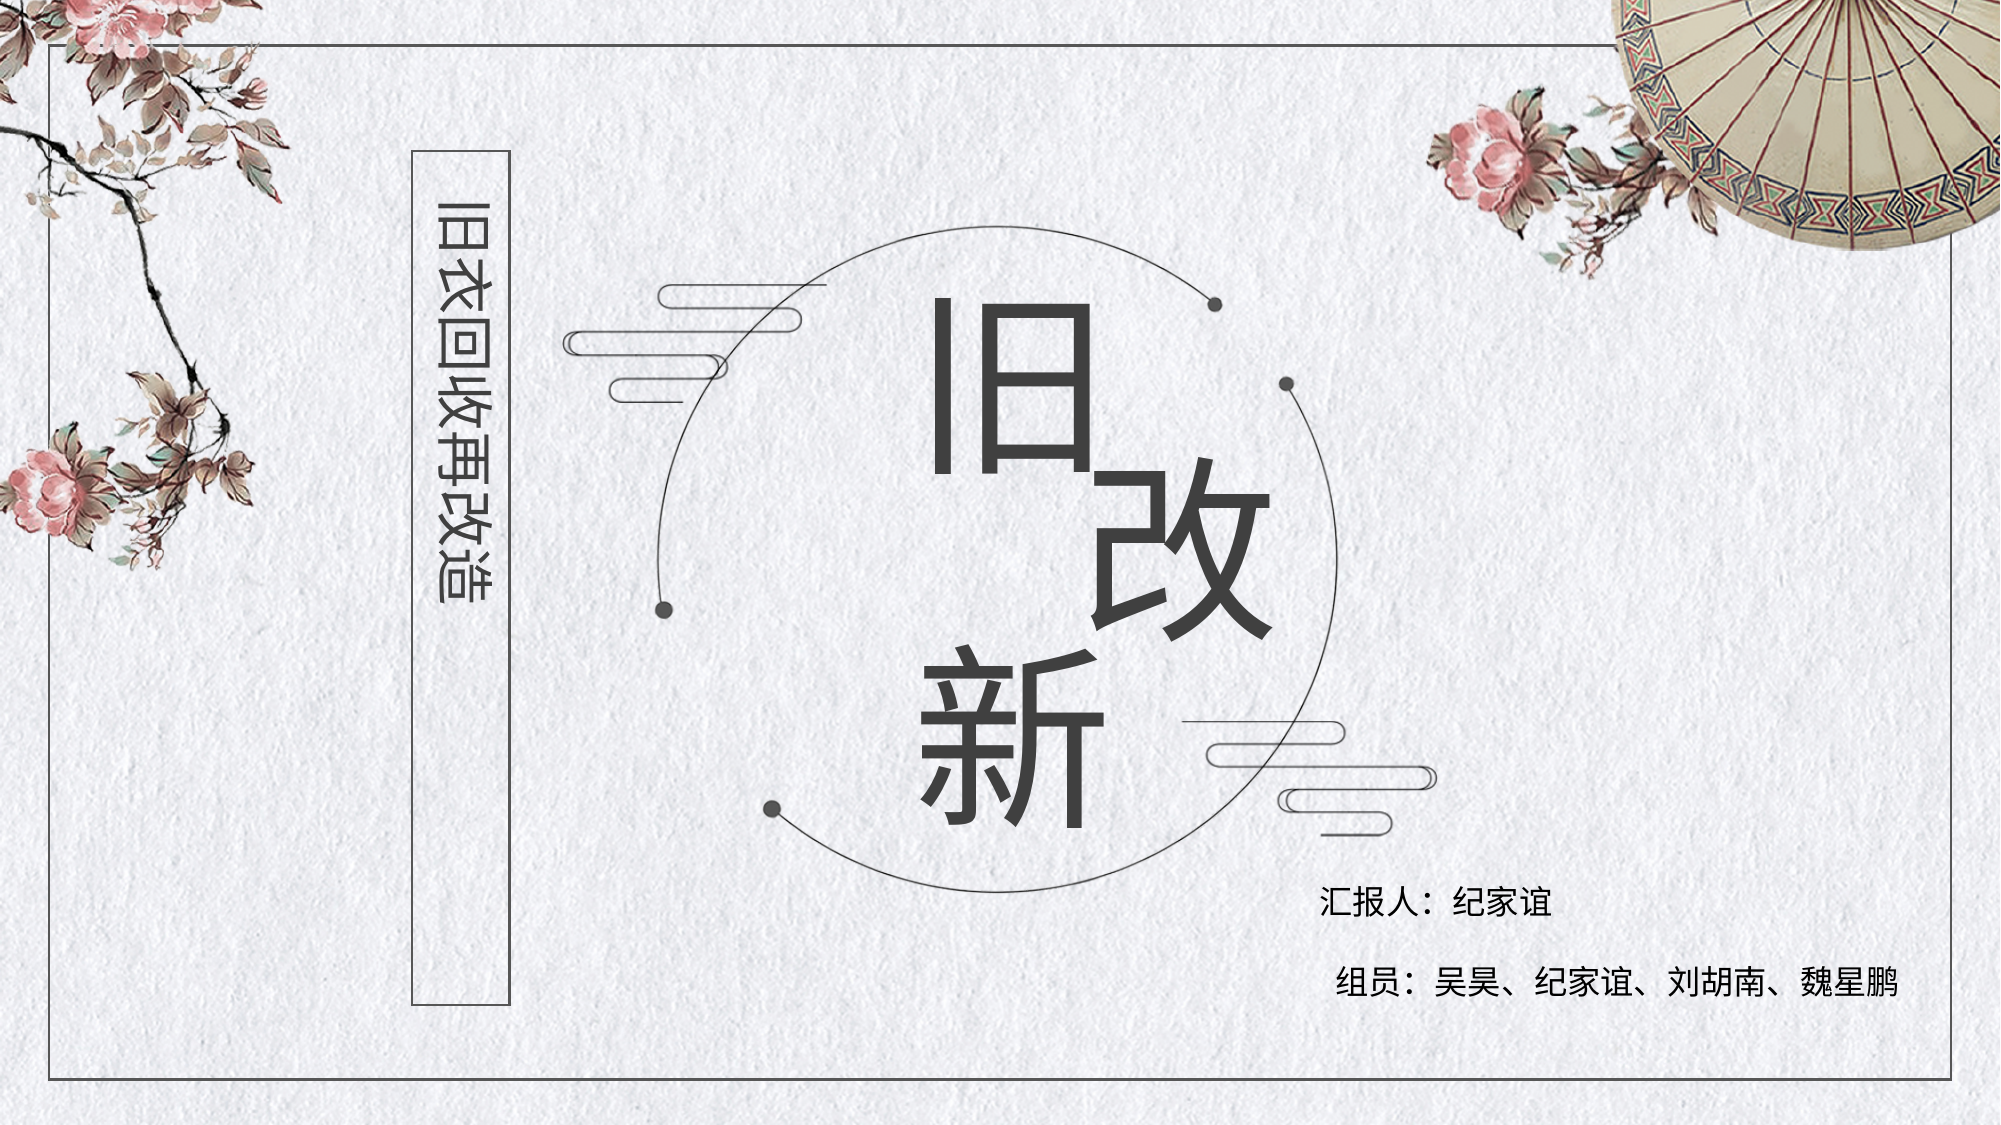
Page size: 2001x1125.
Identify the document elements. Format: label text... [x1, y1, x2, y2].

text_box [48, 44, 1952, 1081]
text_box 汇报人：纪家谊 组员：吴昊、纪家谊、刘胡南、魏星鹏 [1304, 874, 2000, 1026]
picture [0, 0, 2001, 1125]
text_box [392, 150, 510, 1006]
